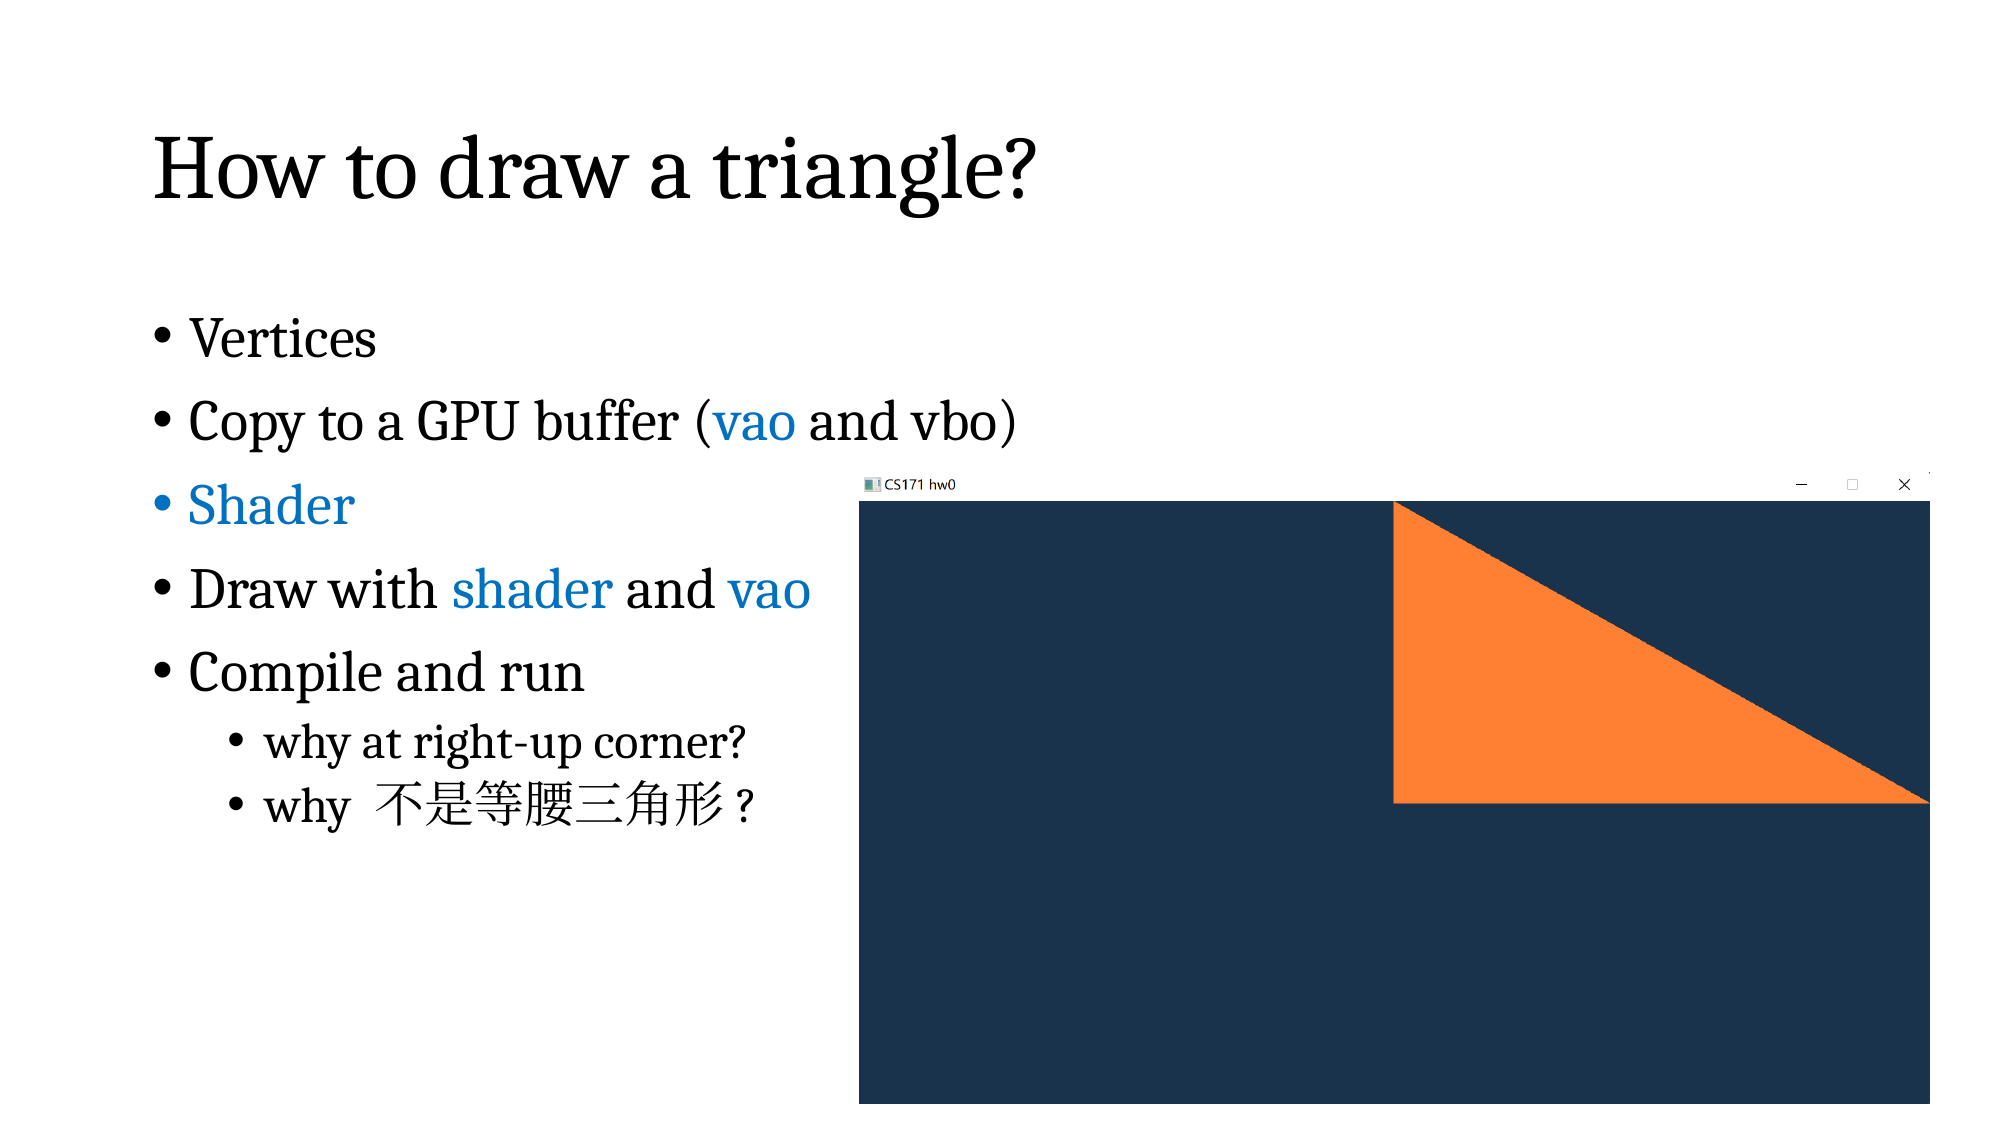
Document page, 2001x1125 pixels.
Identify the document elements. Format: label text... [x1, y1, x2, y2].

picture [859, 472, 1930, 1104]
title How to draw a triangle? [137, 59, 1863, 278]
list Vertices Copy to a GPU buffer (vao and vbo) Shader Draw with shader and vao Compile and run why at right-up corner? why 不是等腰三角形? [137, 299, 1863, 1078]
